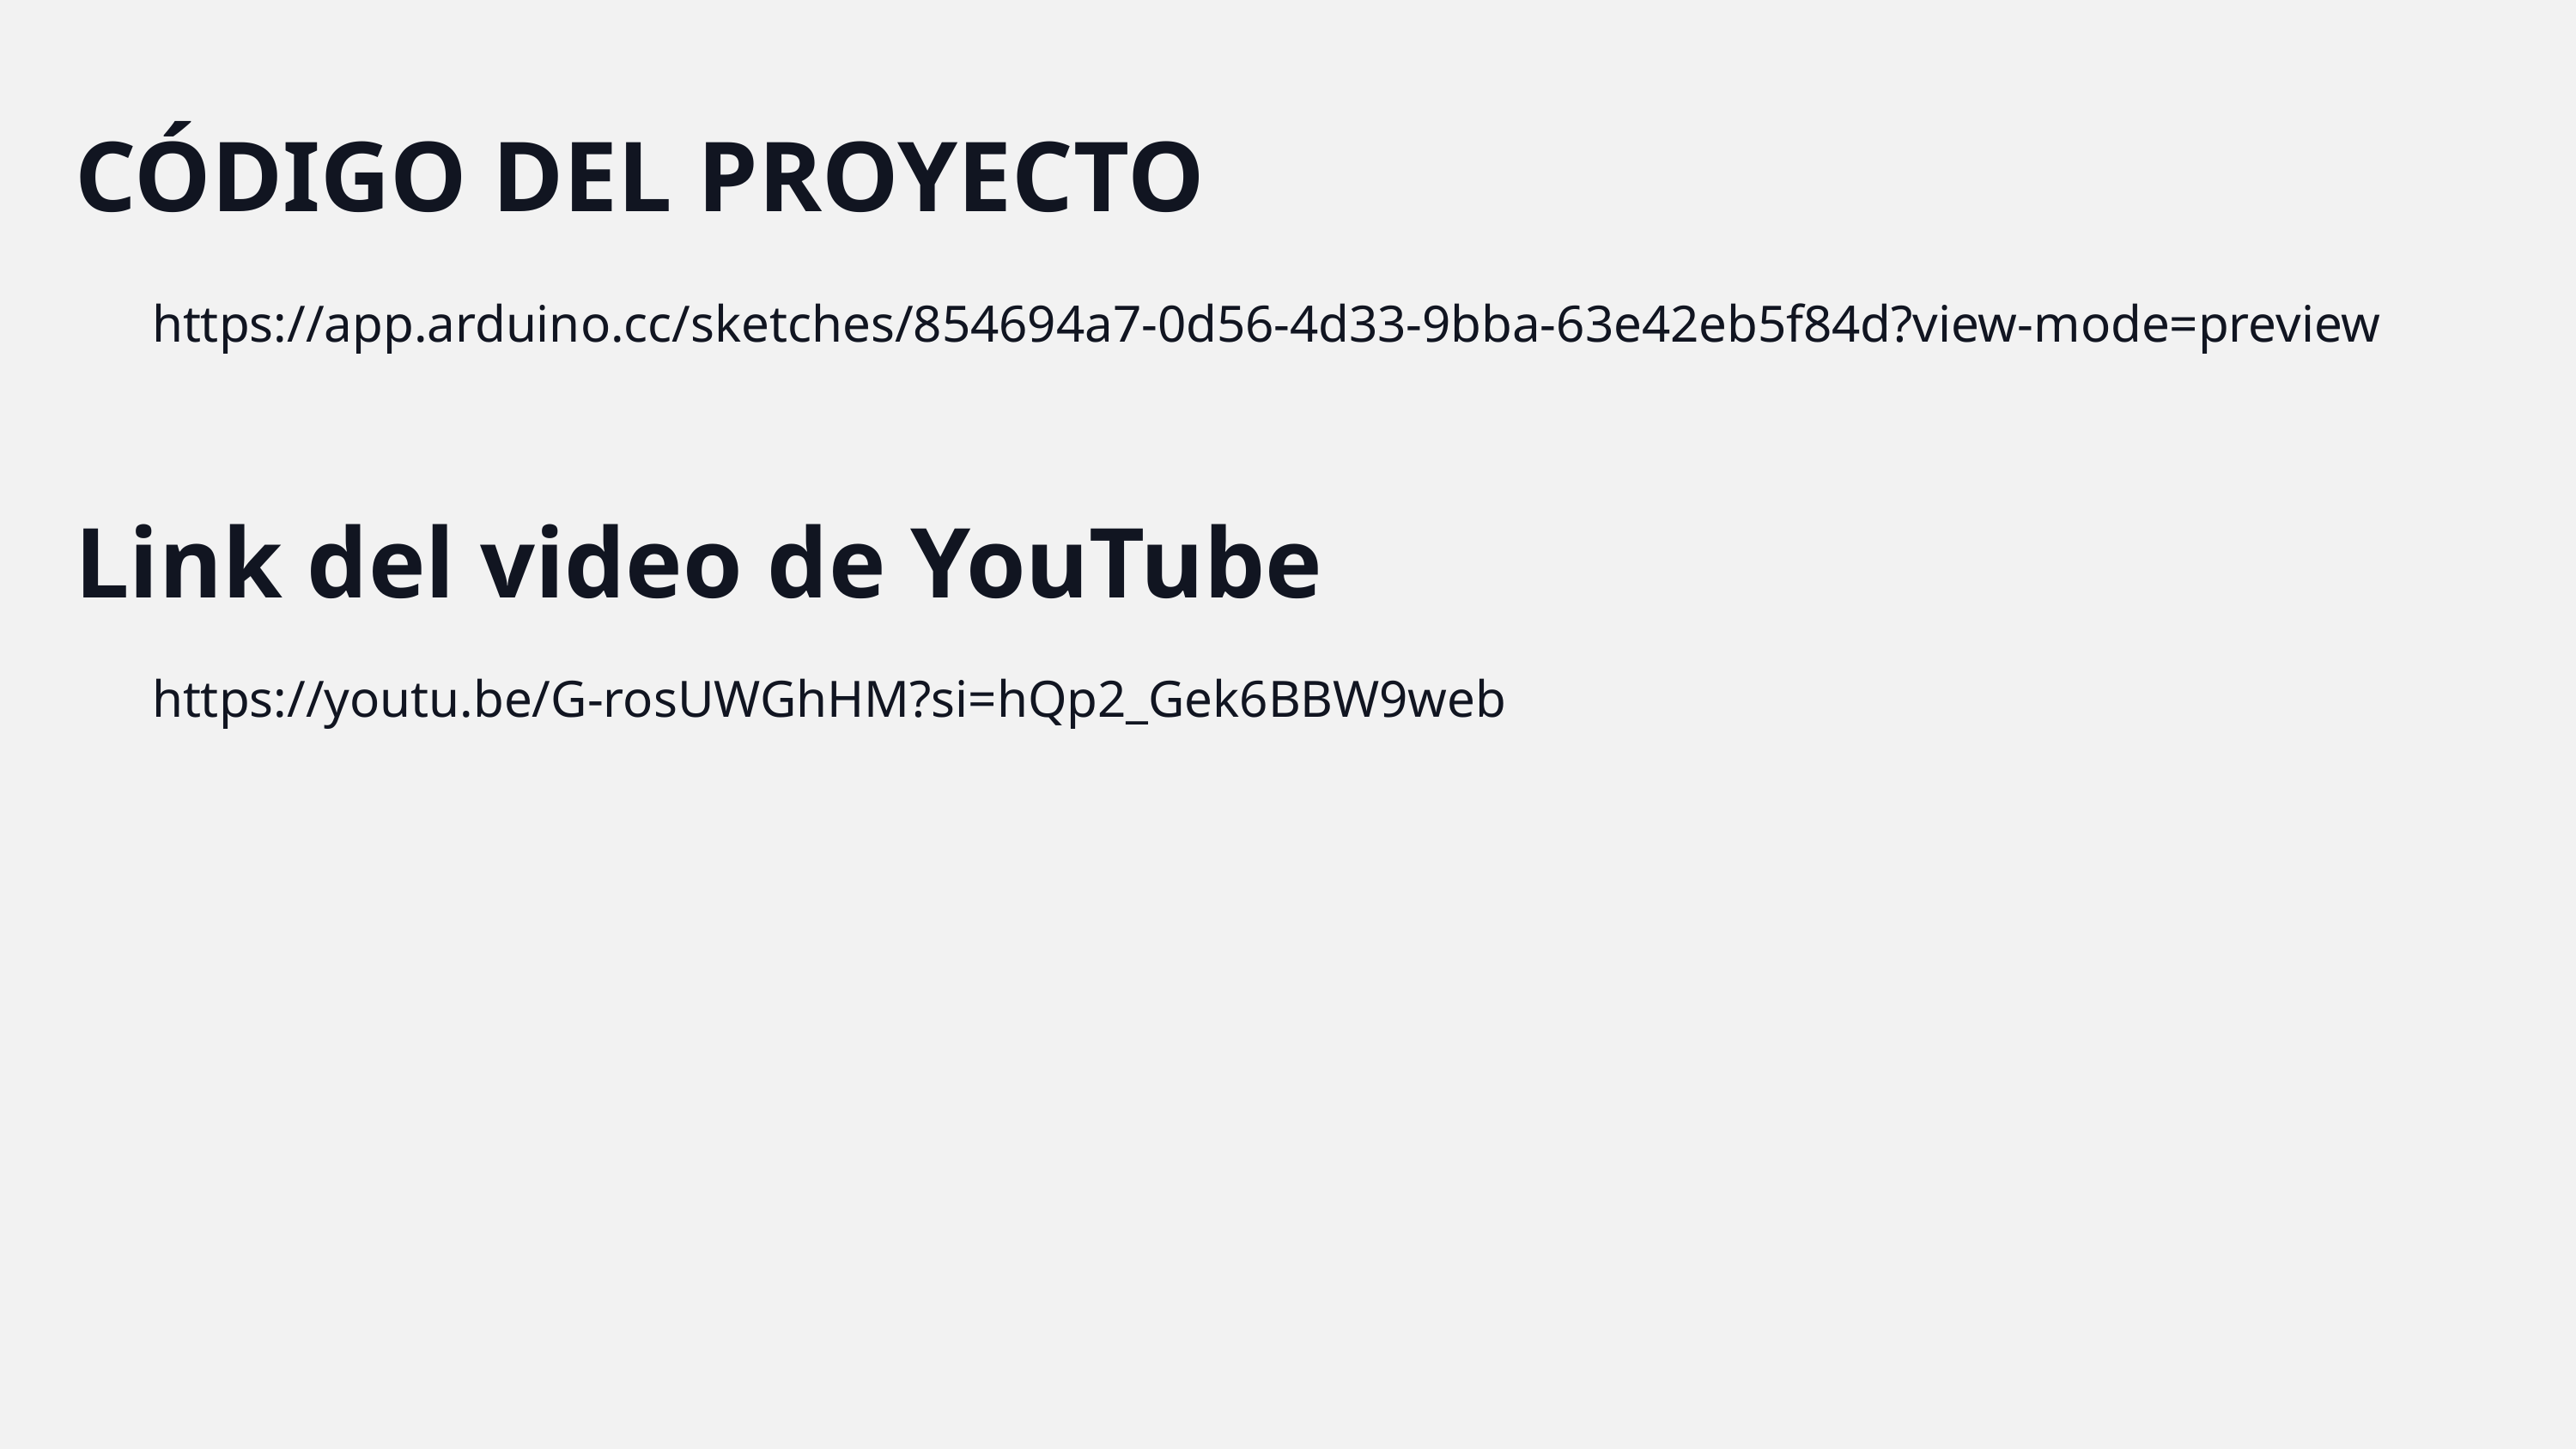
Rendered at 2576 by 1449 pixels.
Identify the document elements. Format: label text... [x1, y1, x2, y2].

text_box CÓDIGO DEL PROYECTO [75, 123, 1571, 231]
text_box Link del video de YouTube [75, 509, 1571, 617]
text_box https://youtu.be/G-rosUWGhHM?si=hQp2_Gek6BBW9web [151, 659, 2383, 728]
text_box https://app.arduino.cc/sketches/854694a7-0d56-4d33-9bba-63e42eb5f84d?view-mode=preview [151, 284, 2383, 352]
